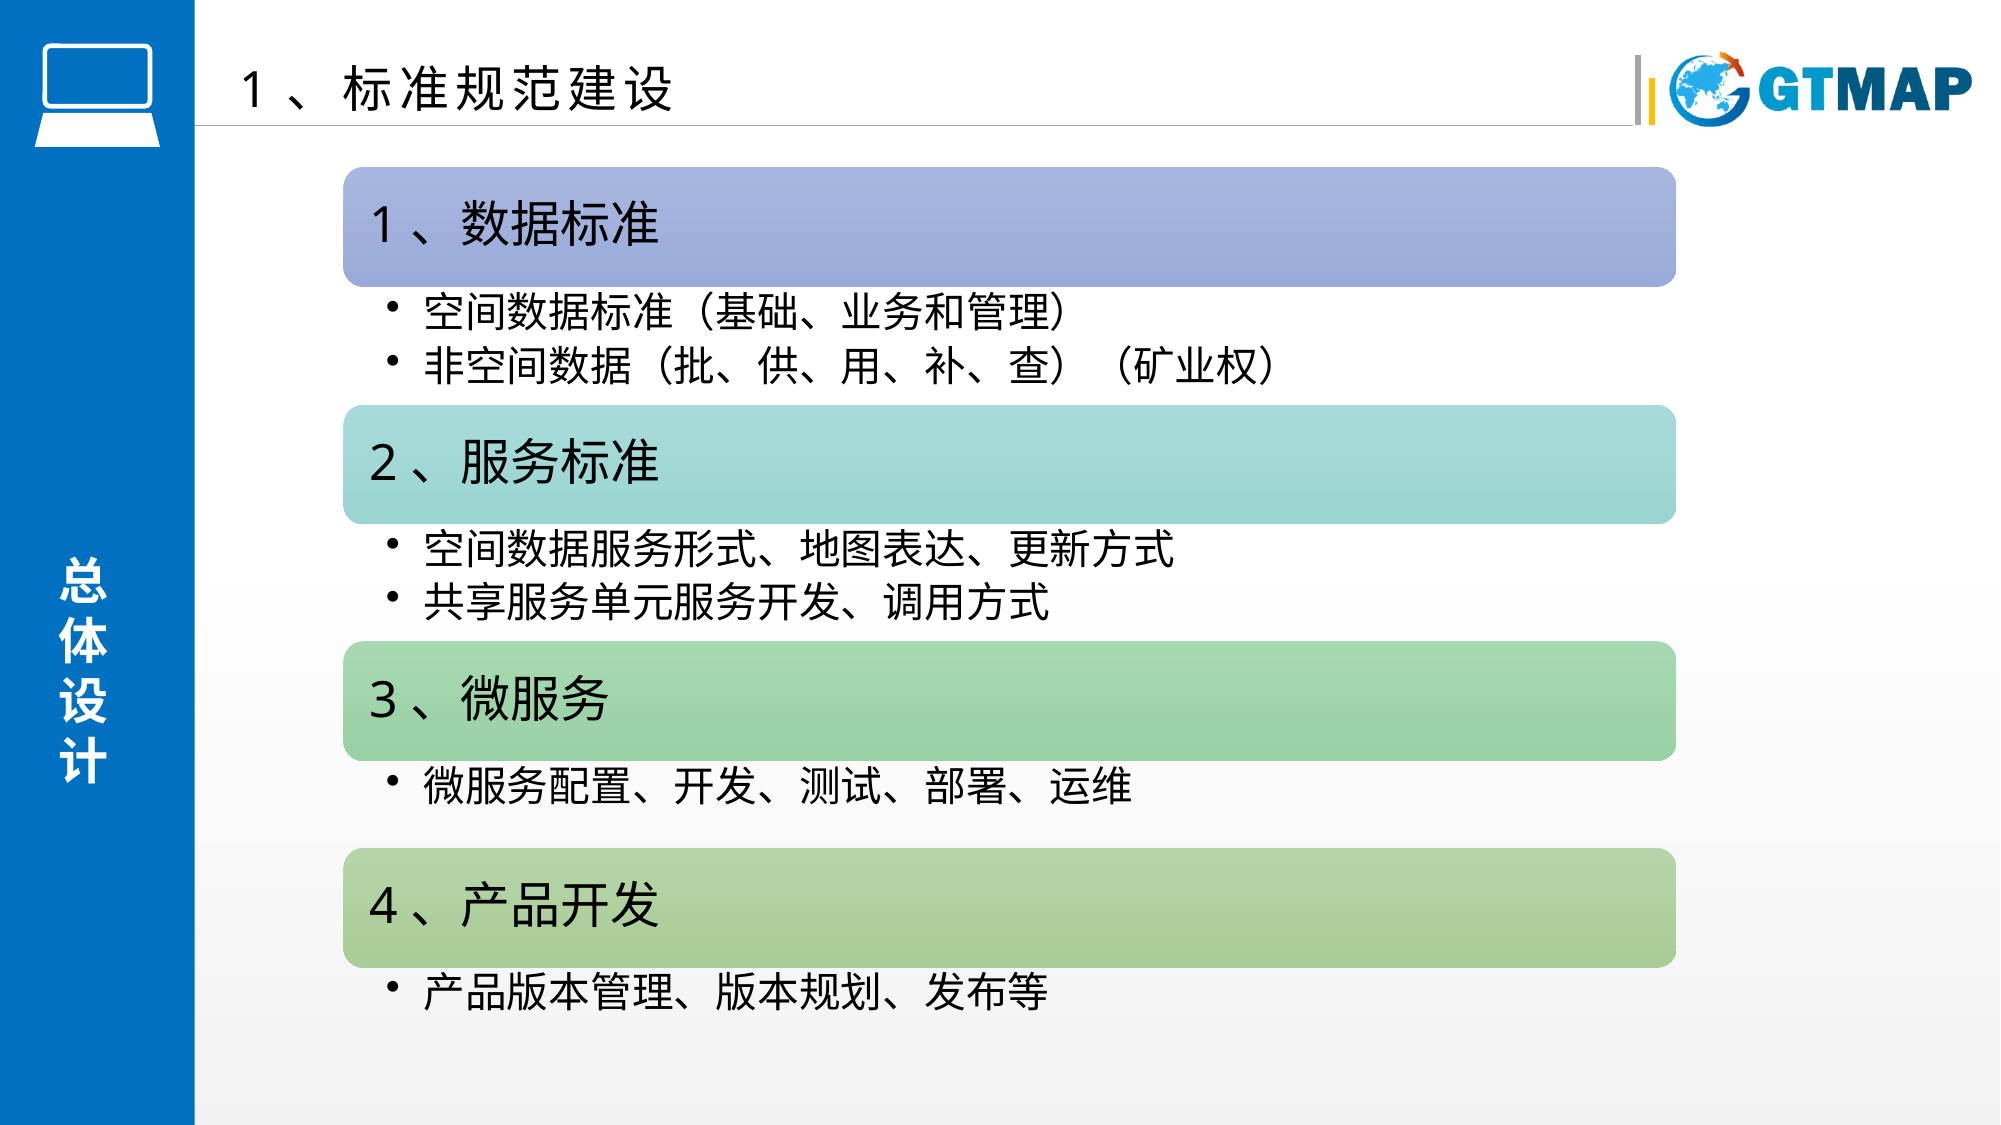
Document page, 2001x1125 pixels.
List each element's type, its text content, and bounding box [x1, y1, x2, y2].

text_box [343, 166, 1677, 1056]
list 1、标准规范建设 [225, 42, 1248, 126]
picture [1663, 42, 1976, 131]
